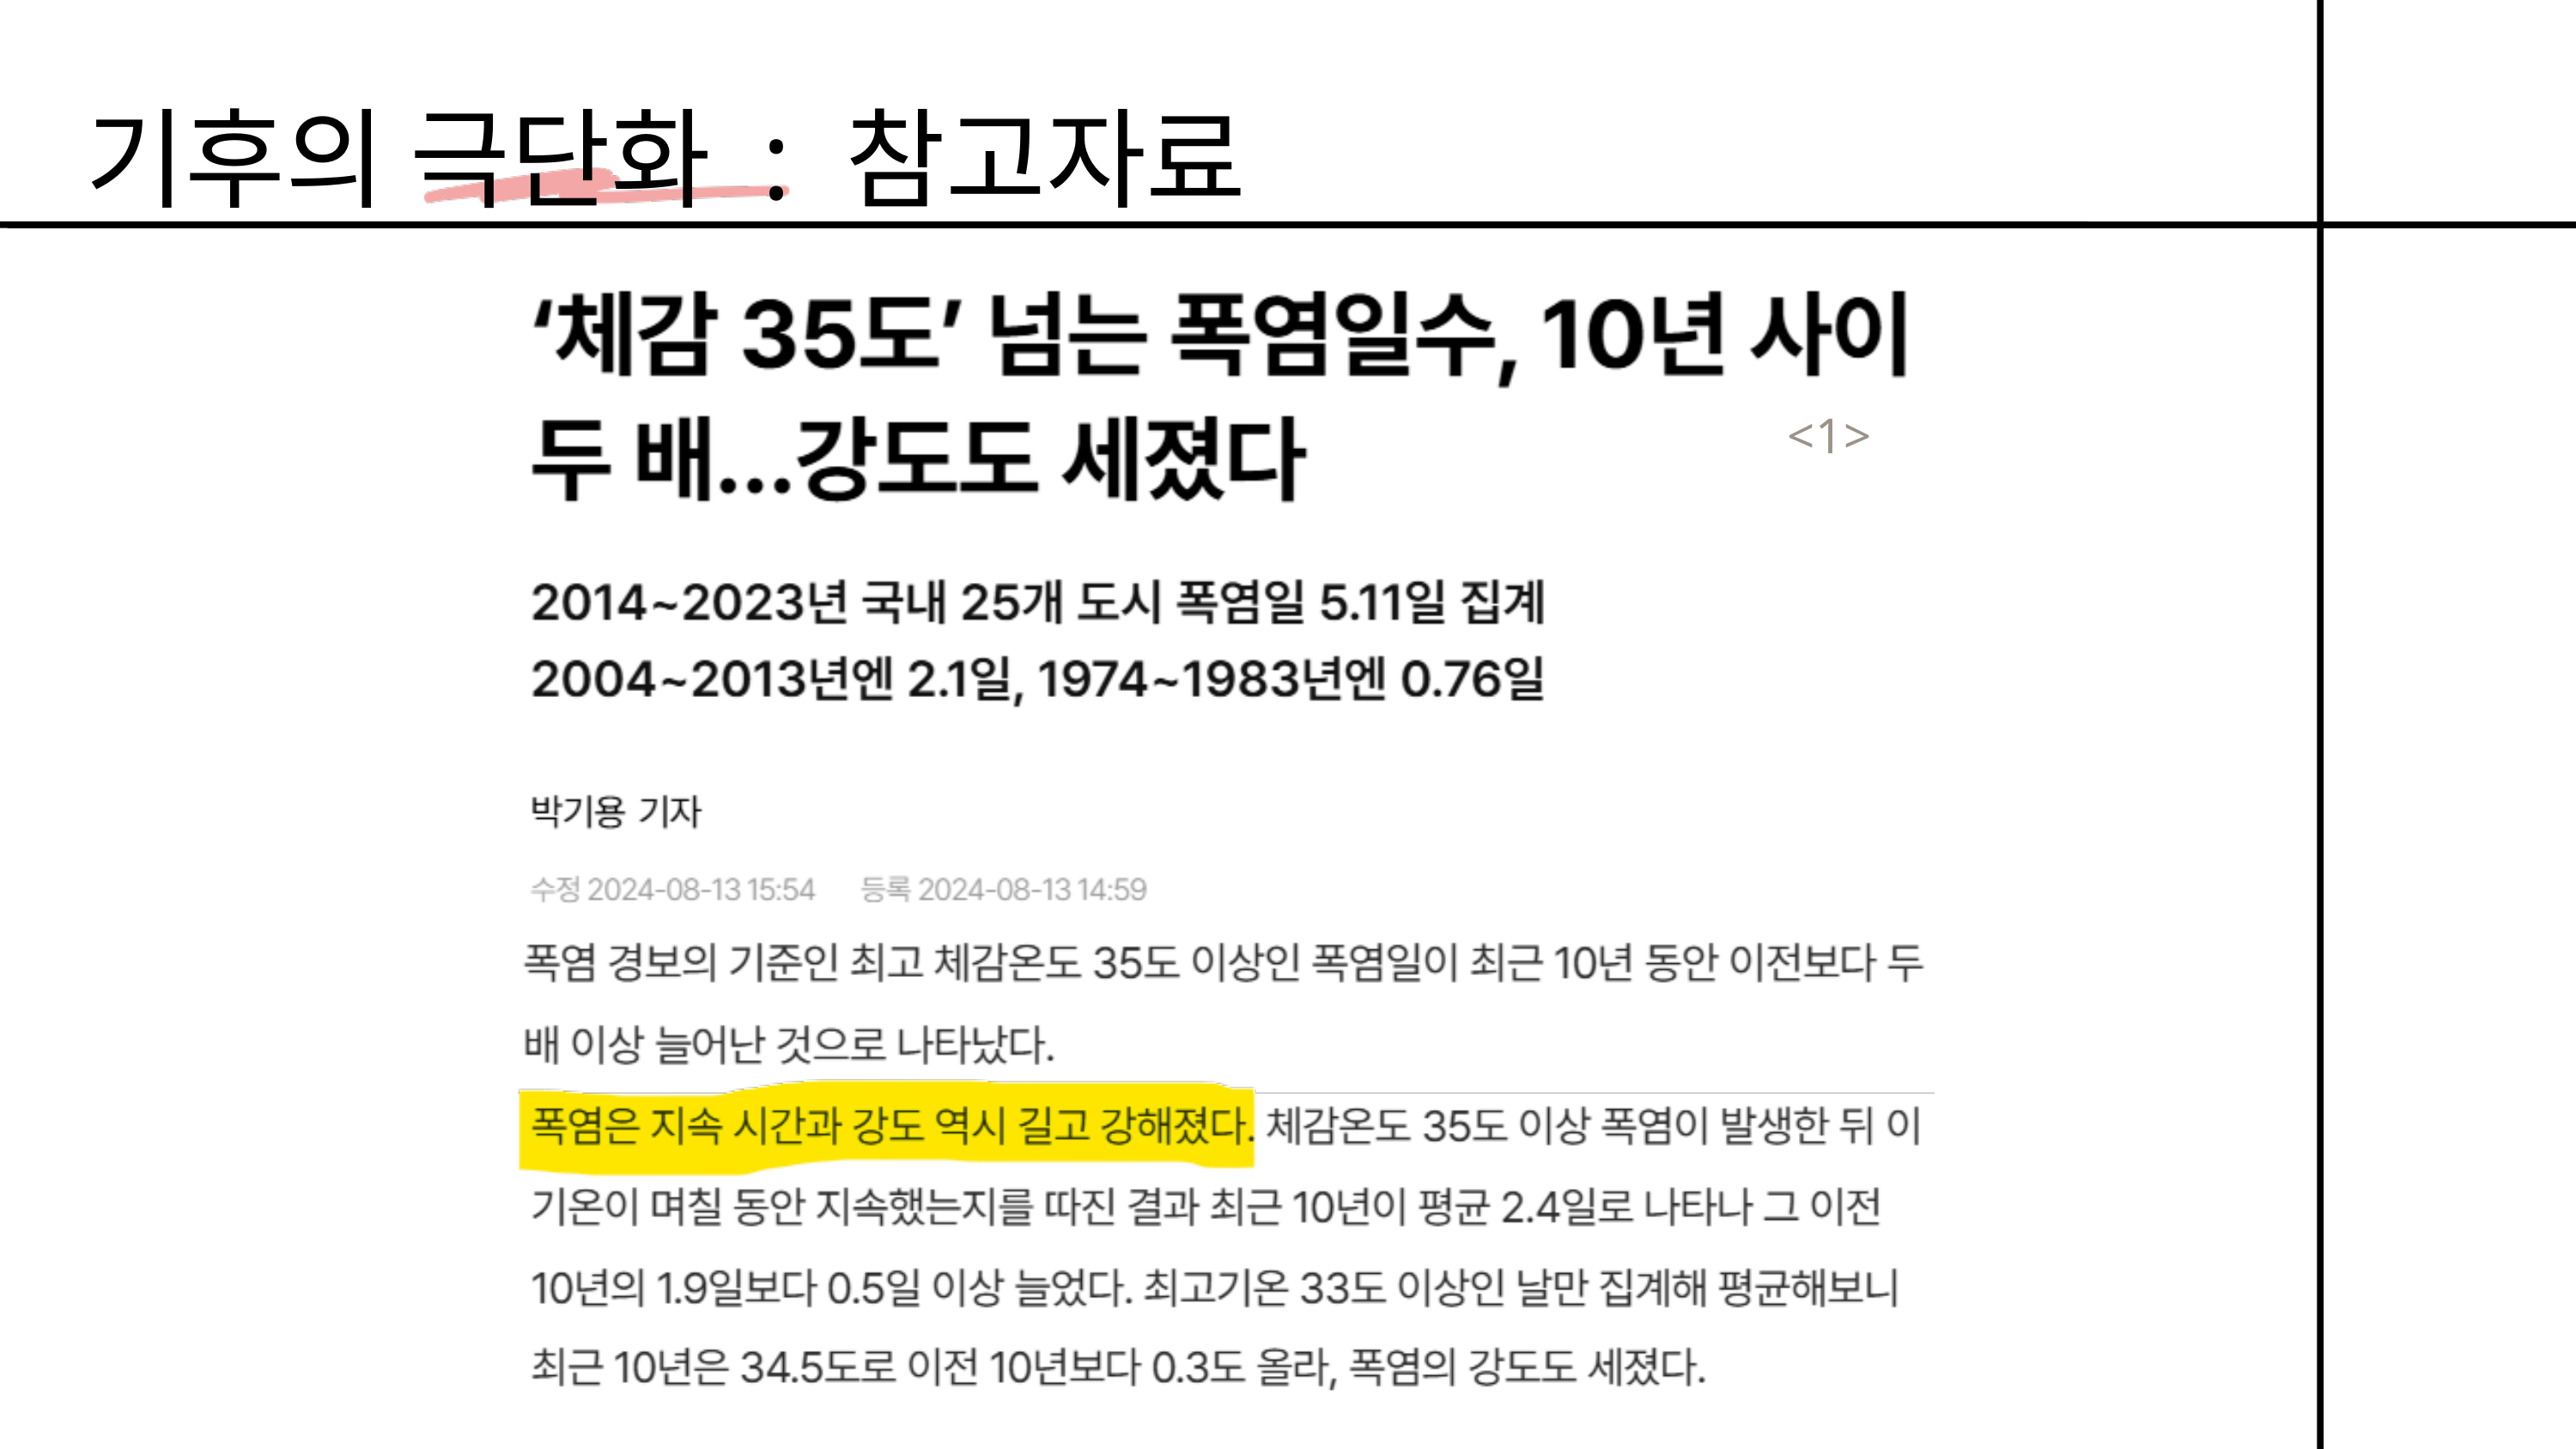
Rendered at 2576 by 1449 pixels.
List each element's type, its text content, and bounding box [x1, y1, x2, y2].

text_box <1> [1787, 415, 1935, 464]
text_box [518, 1078, 1935, 1406]
text_box 기후의 극단화 : 참고자료 [85, 3, 2294, 221]
text_box [518, 922, 1929, 1073]
text_box [523, 264, 1923, 922]
